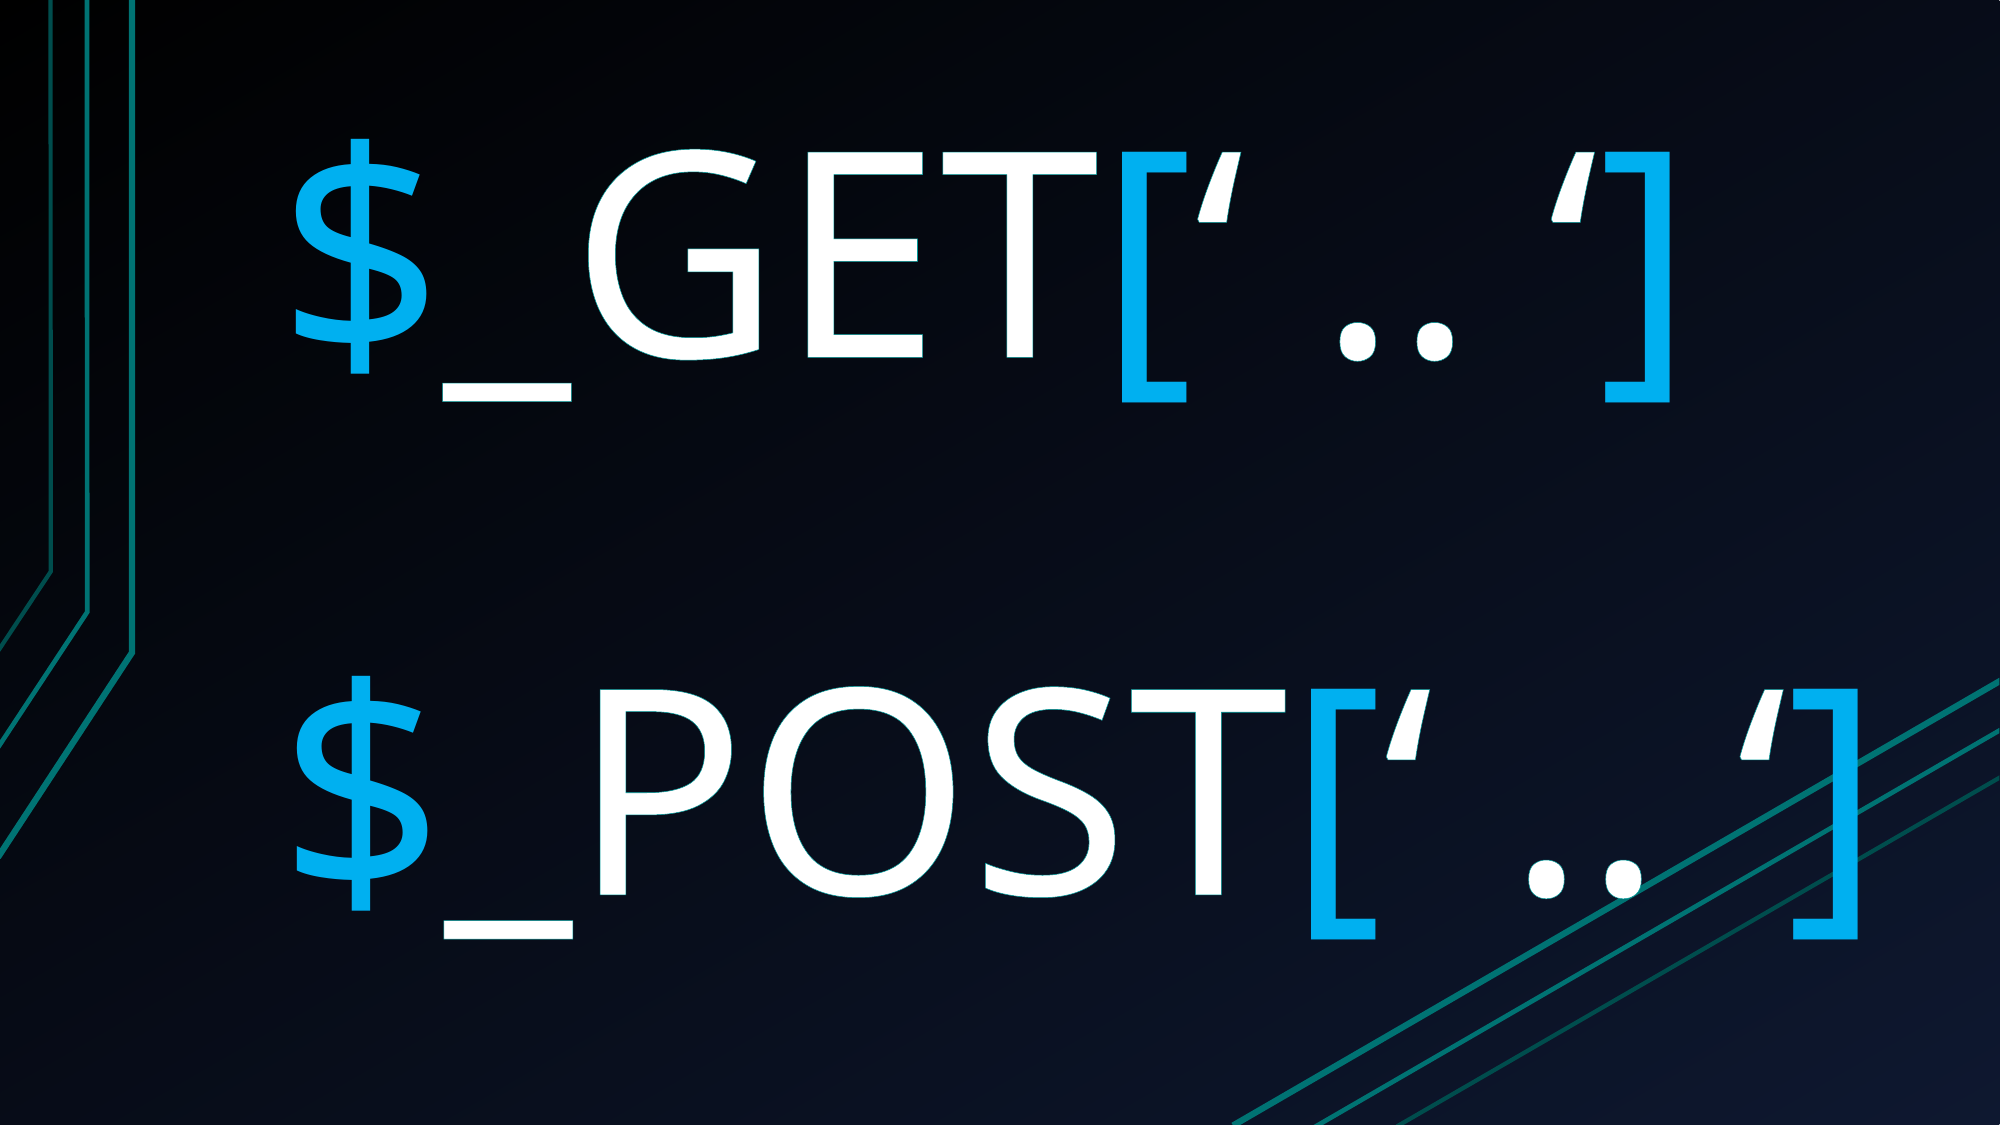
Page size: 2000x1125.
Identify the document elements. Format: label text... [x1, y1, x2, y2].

text_box $_POST[‘ .. ‘] [265, 600, 1897, 960]
text_box $_GET[‘ .. ‘] [263, 62, 1708, 423]
